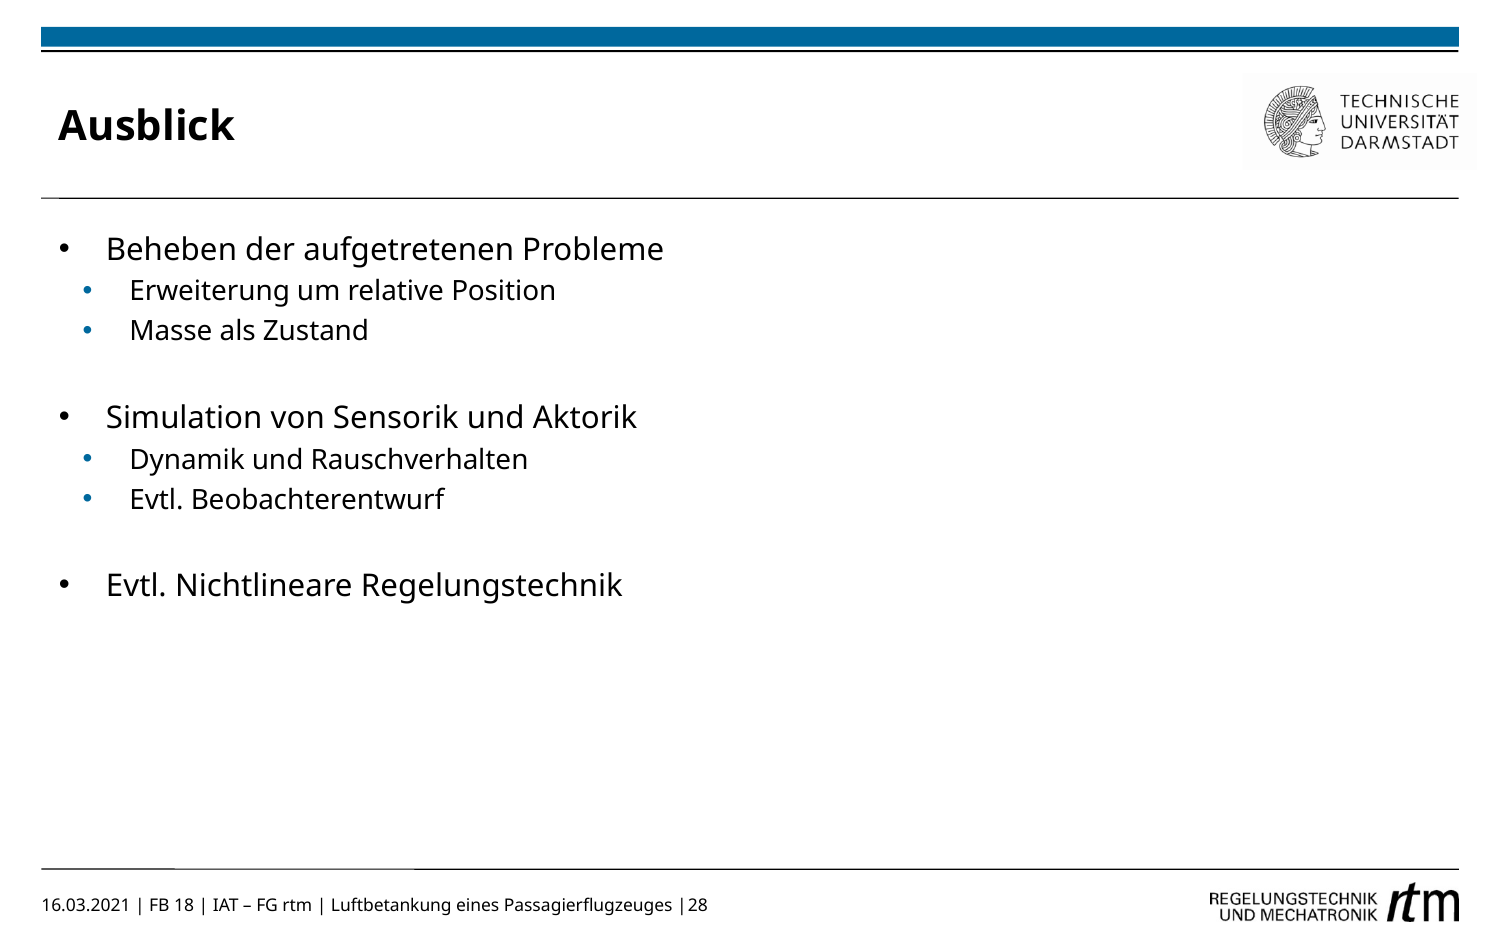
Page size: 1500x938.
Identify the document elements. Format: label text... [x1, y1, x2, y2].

picture [1210, 882, 1459, 922]
picture [1242, 73, 1477, 170]
list Beheben der aufgetretenen Probleme Erweiterung um relative Position Masse als Zustand Simulation von Sensorik und Aktorik Dynamik und Rauschverhalten Evtl. Beobachterentwurf Evtl. Nichtlineare Regelungstechnik [58, 221, 1441, 847]
title Ausblick [58, 66, 1149, 182]
